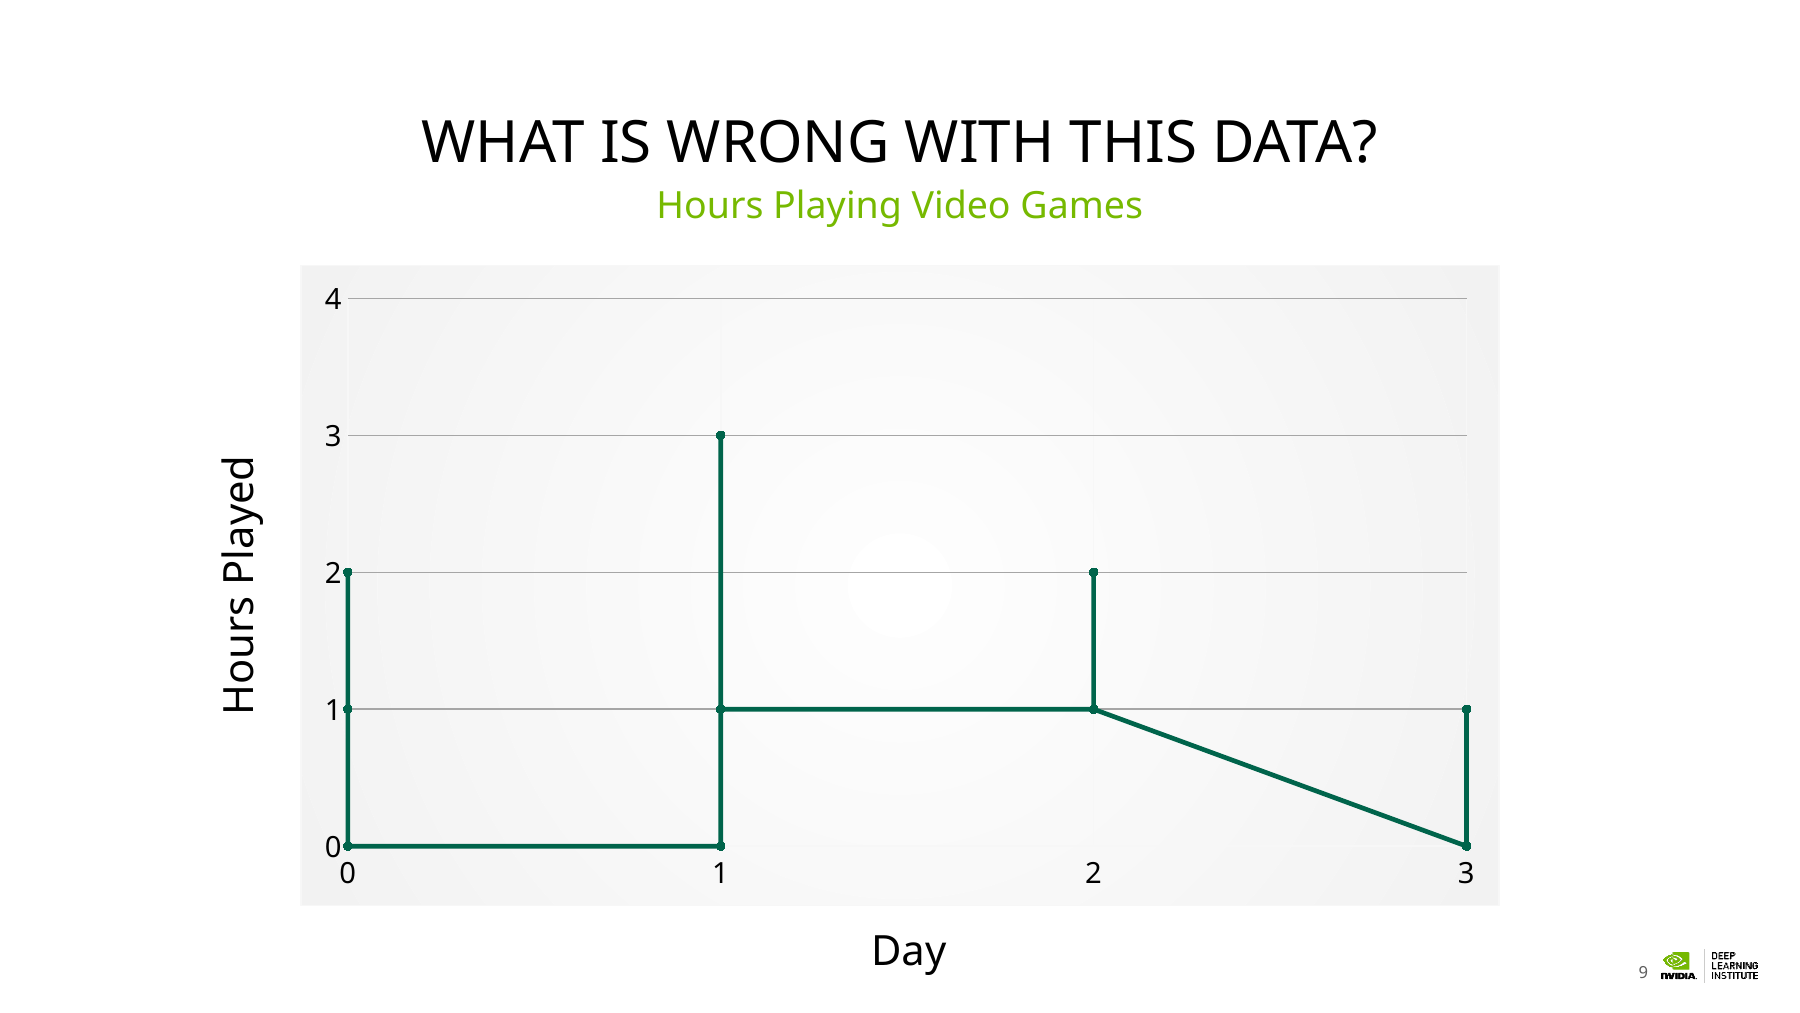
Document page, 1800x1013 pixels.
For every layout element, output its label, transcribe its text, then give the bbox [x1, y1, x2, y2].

list Hours Playing Video Games [81, 178, 1719, 265]
title What is Wrong with This data? [81, 85, 1719, 178]
picture [1705, 949, 1758, 983]
chart [299, 264, 1501, 907]
picture [1661, 949, 1704, 983]
text_box Hours Played [208, 439, 271, 732]
text_box Day [854, 920, 963, 984]
